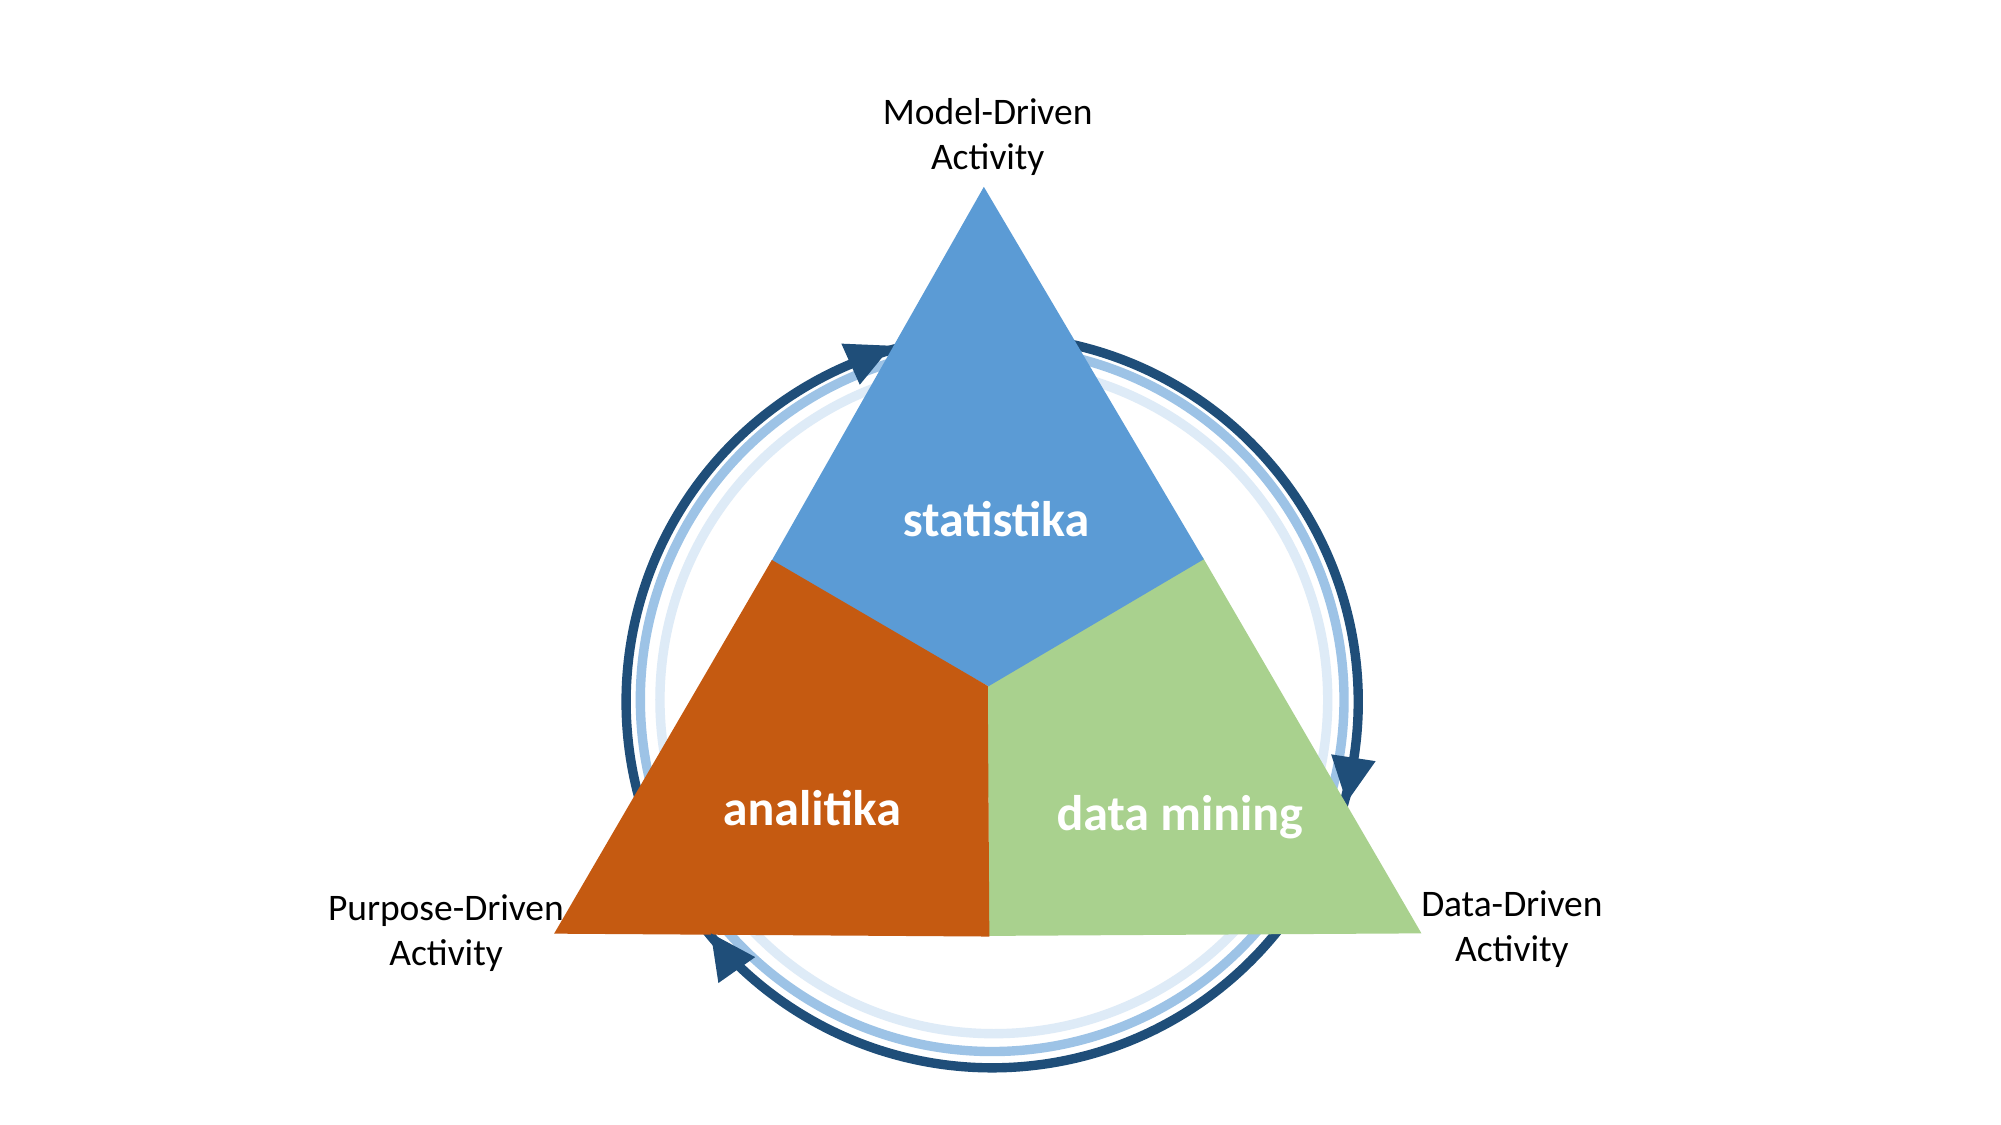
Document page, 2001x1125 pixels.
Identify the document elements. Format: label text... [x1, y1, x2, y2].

text_box Model-Driven Activity [859, 79, 1116, 185]
text_box [1329, 753, 1378, 805]
text_box Purpose-Driven Activity [292, 875, 600, 980]
text_box [839, 342, 894, 387]
text_box analitika [692, 767, 932, 843]
text_box statistika [876, 478, 1116, 554]
text_box [709, 931, 758, 985]
text_box [989, 560, 1387, 937]
text_box Data-Driven Activity [1383, 871, 1641, 977]
text_box [720, 936, 1275, 1069]
text_box [587, 558, 991, 938]
text_box [772, 185, 1206, 688]
text_box [625, 359, 884, 791]
text_box [1080, 345, 1360, 791]
text_box data mining [1040, 772, 1320, 848]
